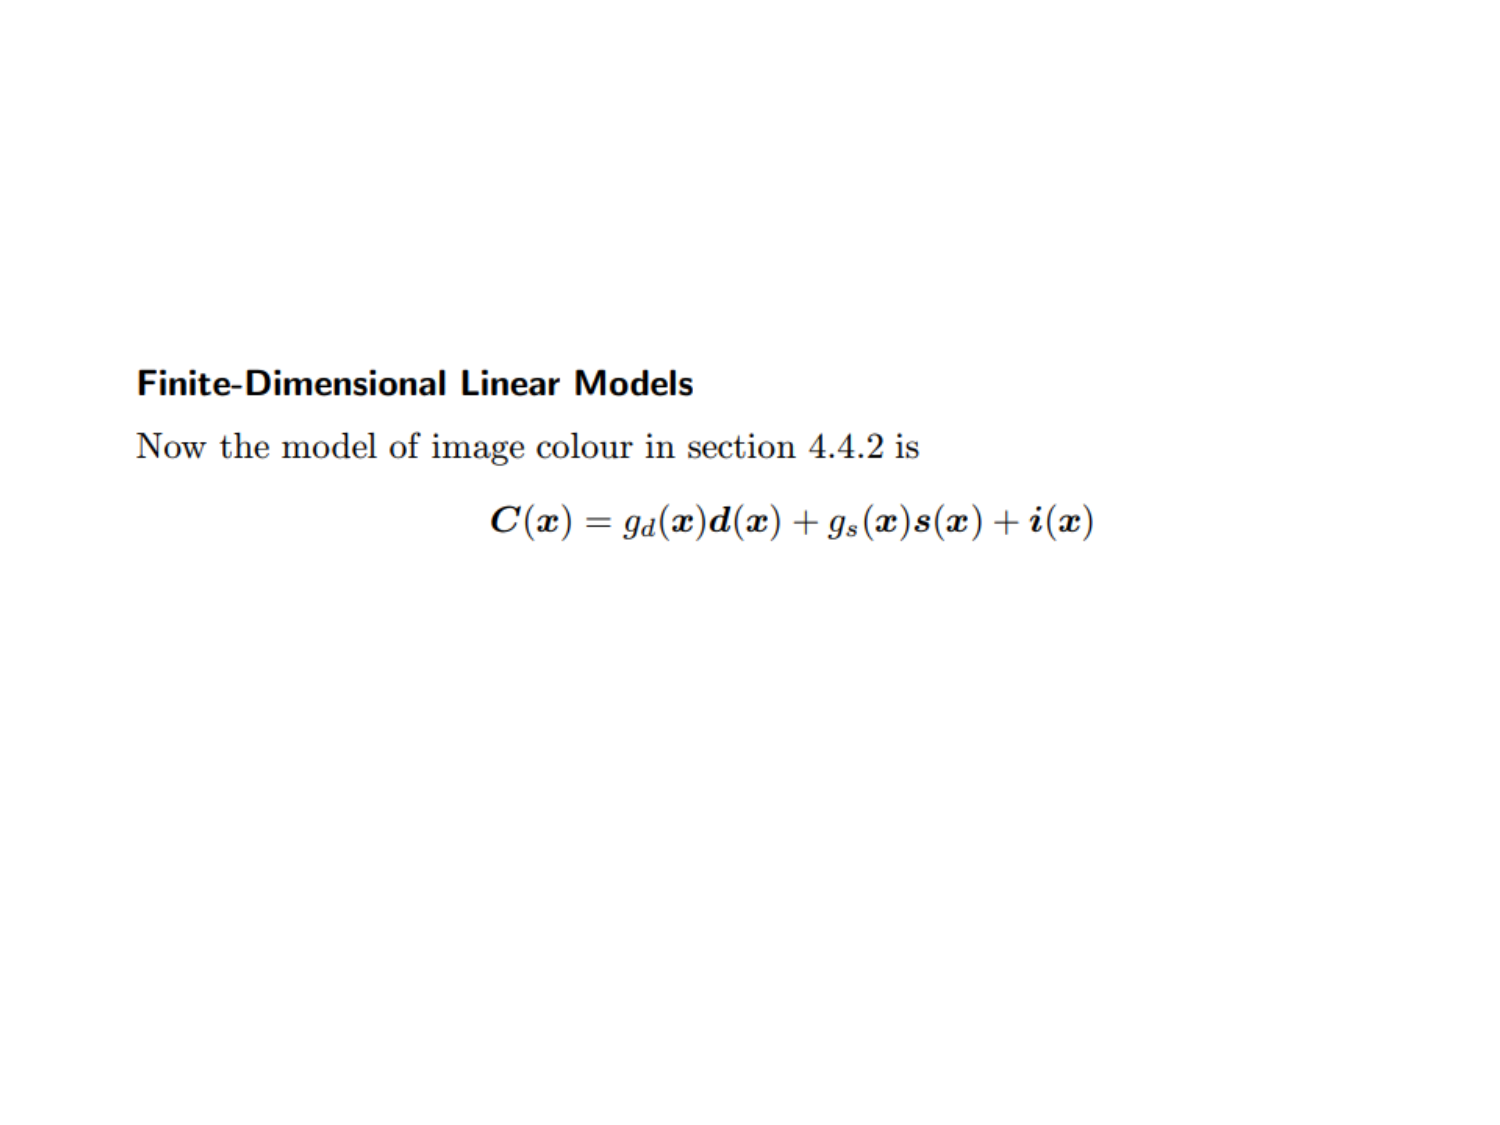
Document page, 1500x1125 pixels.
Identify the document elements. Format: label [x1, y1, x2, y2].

picture [81, 339, 1155, 558]
